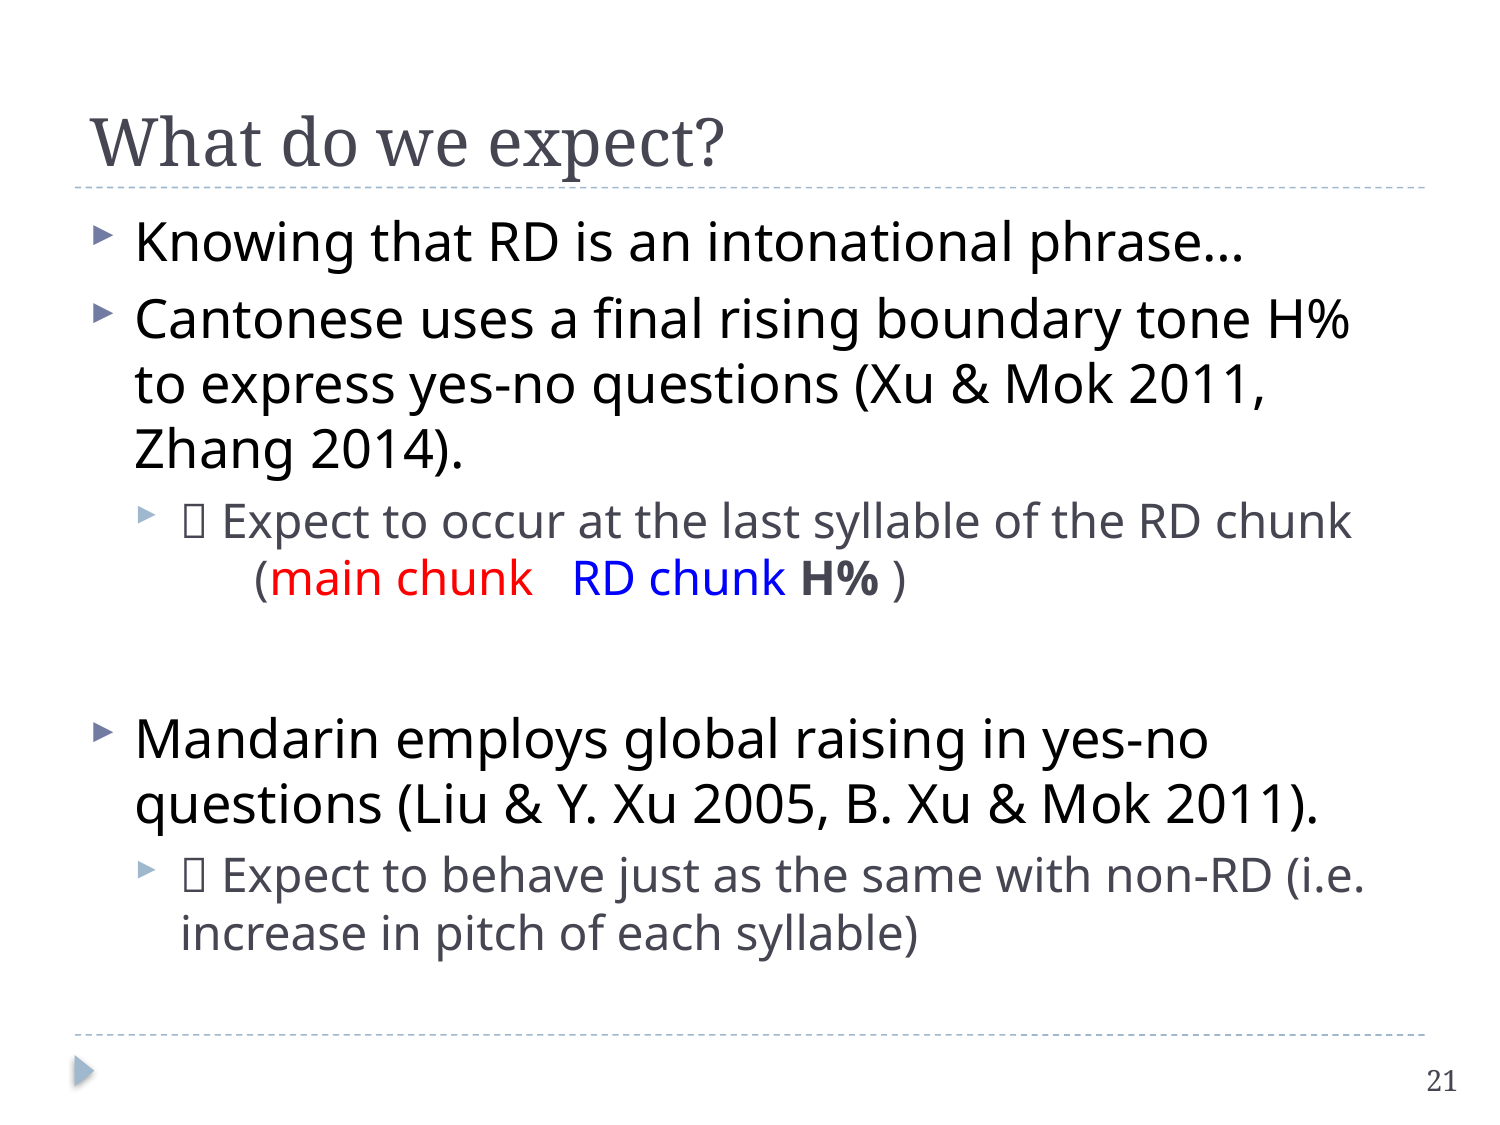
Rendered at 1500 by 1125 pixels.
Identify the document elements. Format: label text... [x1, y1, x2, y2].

title What do we expect? [75, 24, 1425, 188]
list Knowing that RD is an intonational phrase… Cantonese uses a final rising boundary tone H% to express yes-no questions (Xu & Mok 2011, Zhang 2014).  Expect to occur at the last syllable of the RD chunk (main chunk RD chunk H% ) Mandarin employs global raising in yes-no questions (Liu & Y. Xu 2005, B. Xu & Mok 2011).  Expect to behave just as the same with non-RD (i.e. increase in pitch of each syllable) [75, 200, 1425, 1010]
slide_number 21 [1411, 1055, 1483, 1116]
